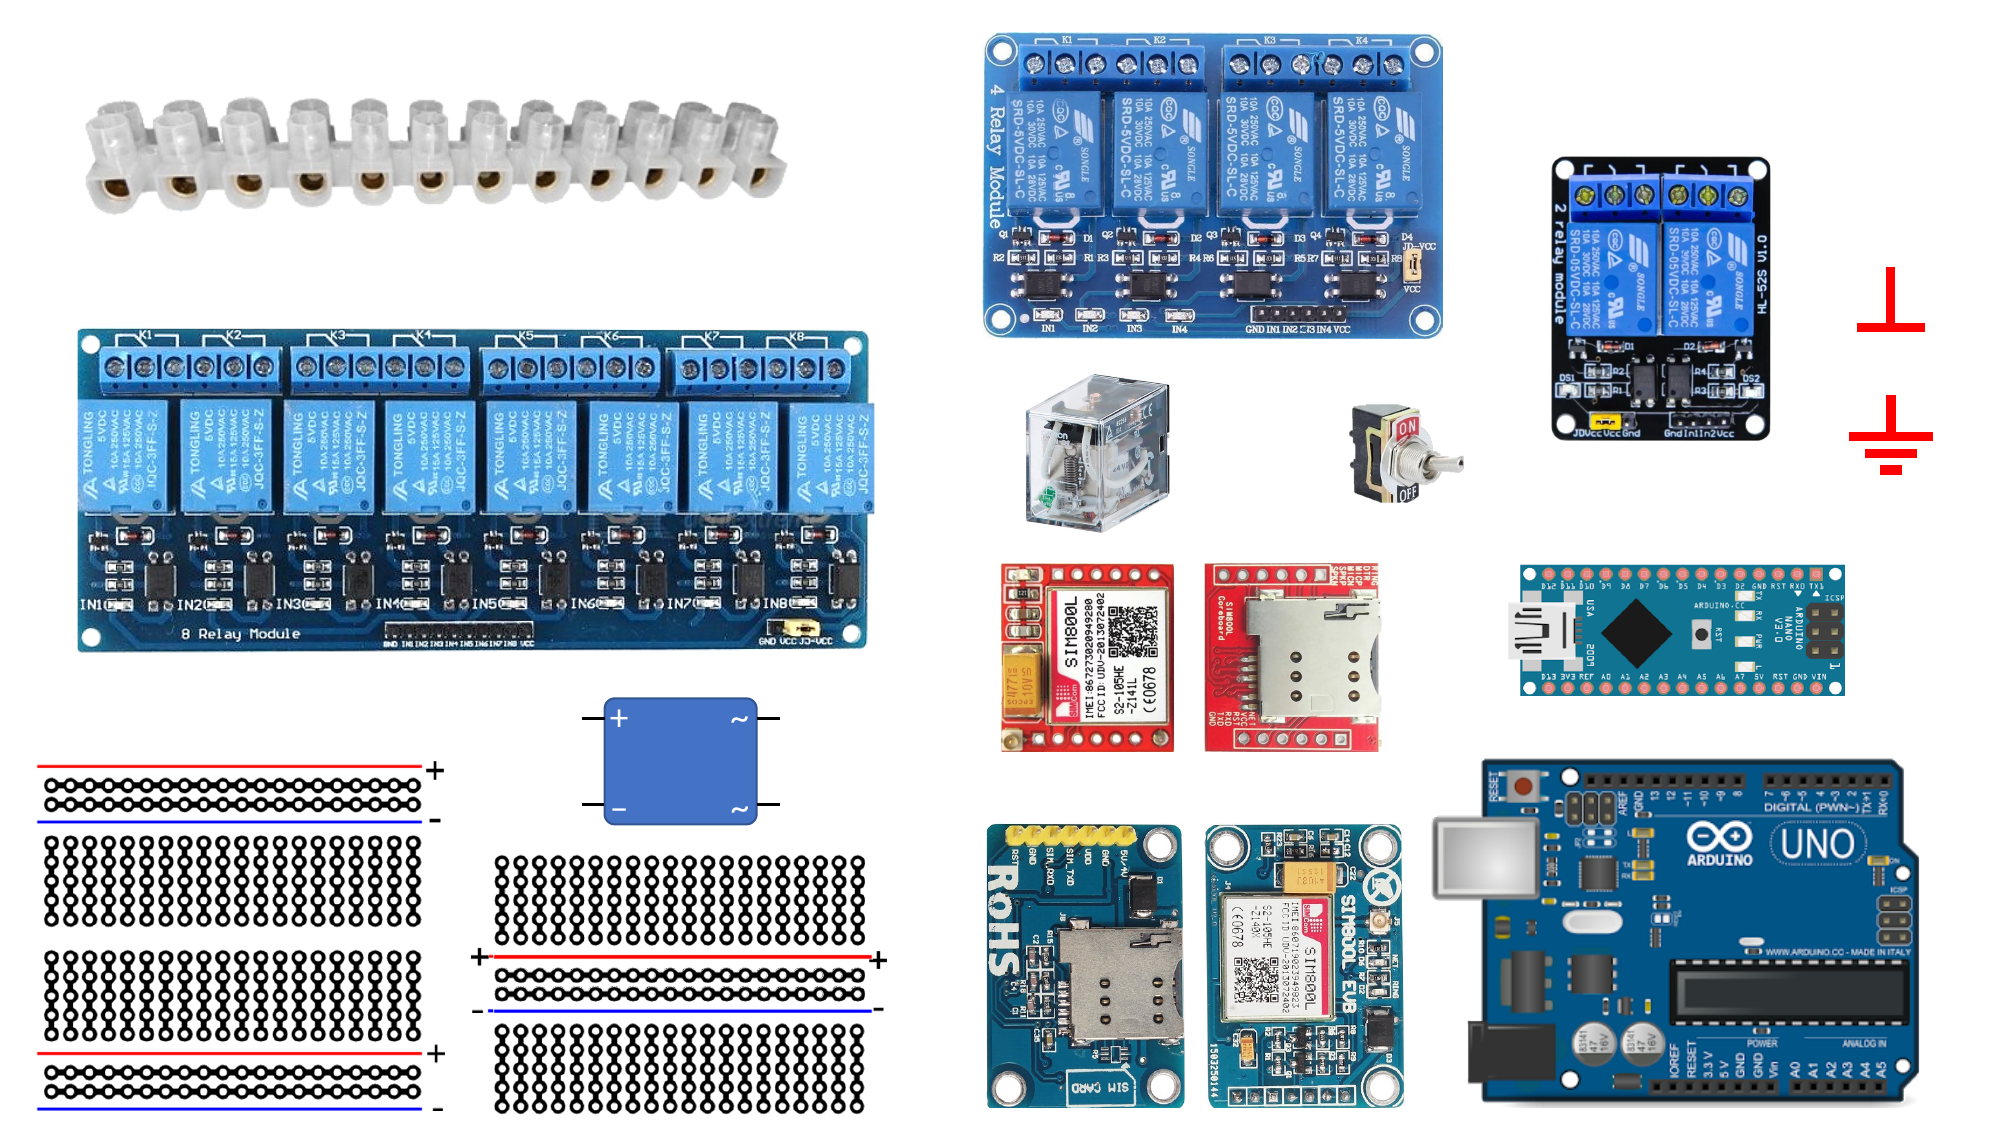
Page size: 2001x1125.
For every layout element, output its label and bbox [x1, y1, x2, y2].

picture [1499, 563, 1851, 696]
text_box [466, 844, 892, 1125]
text_box [1848, 395, 1934, 471]
picture [1204, 822, 1405, 1108]
picture [32, 761, 449, 1116]
picture [1518, 156, 1804, 441]
picture [1025, 374, 1170, 533]
picture [986, 822, 1187, 1108]
text_box [1856, 266, 1925, 328]
picture [1330, 392, 1479, 515]
picture [77, 93, 799, 223]
picture [982, 32, 1443, 339]
picture [1430, 756, 1920, 1108]
picture [1199, 563, 1388, 752]
picture [993, 563, 1182, 752]
text_box [581, 685, 780, 838]
picture [77, 327, 875, 657]
